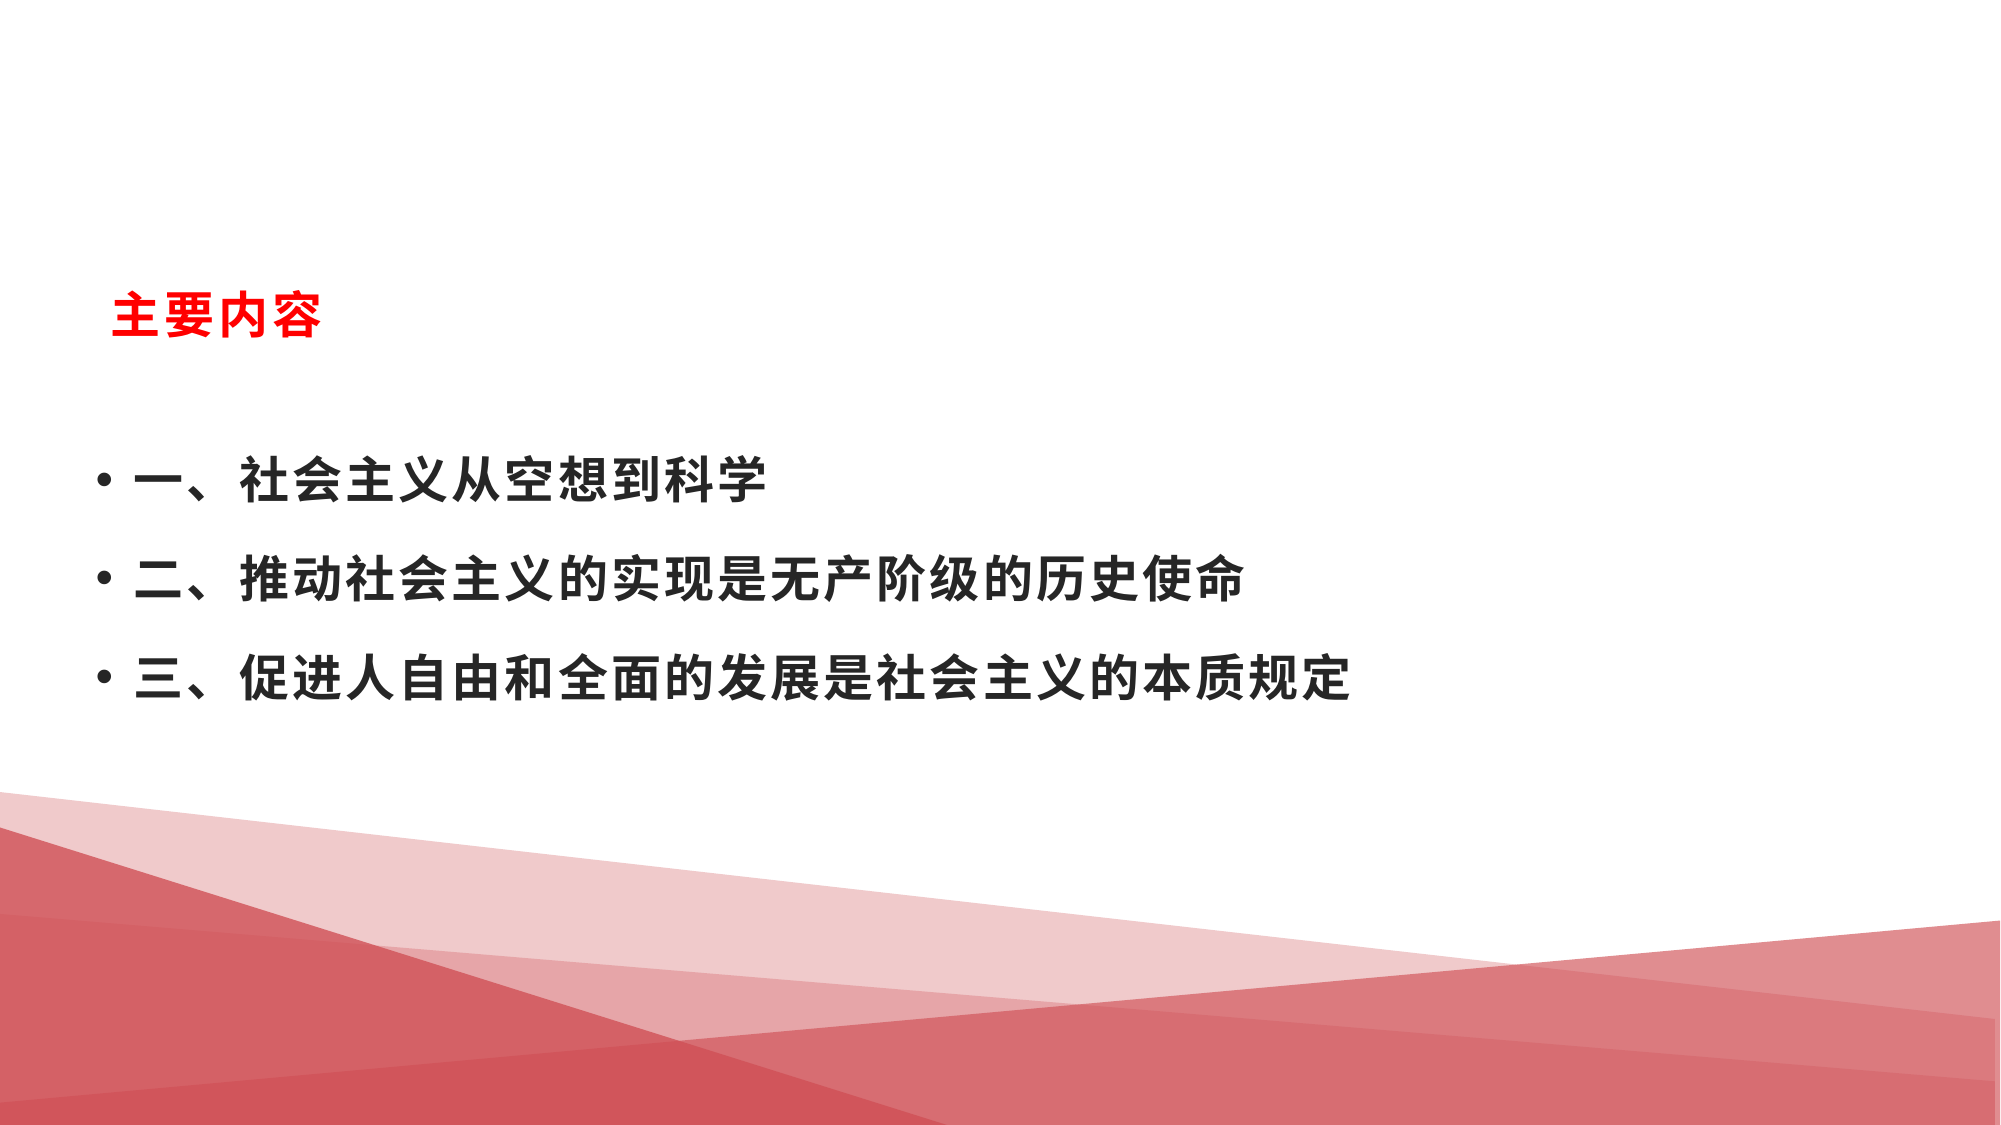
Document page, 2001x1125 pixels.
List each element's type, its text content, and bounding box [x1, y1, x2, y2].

title 主要内容 [93, 276, 1875, 350]
list 一、社会主义从空想到科学 二、推动社会主义的实现是无产阶级的历史使命 三、促进人自由和全面的发展是社会主义的本质规定 [79, 430, 1860, 944]
